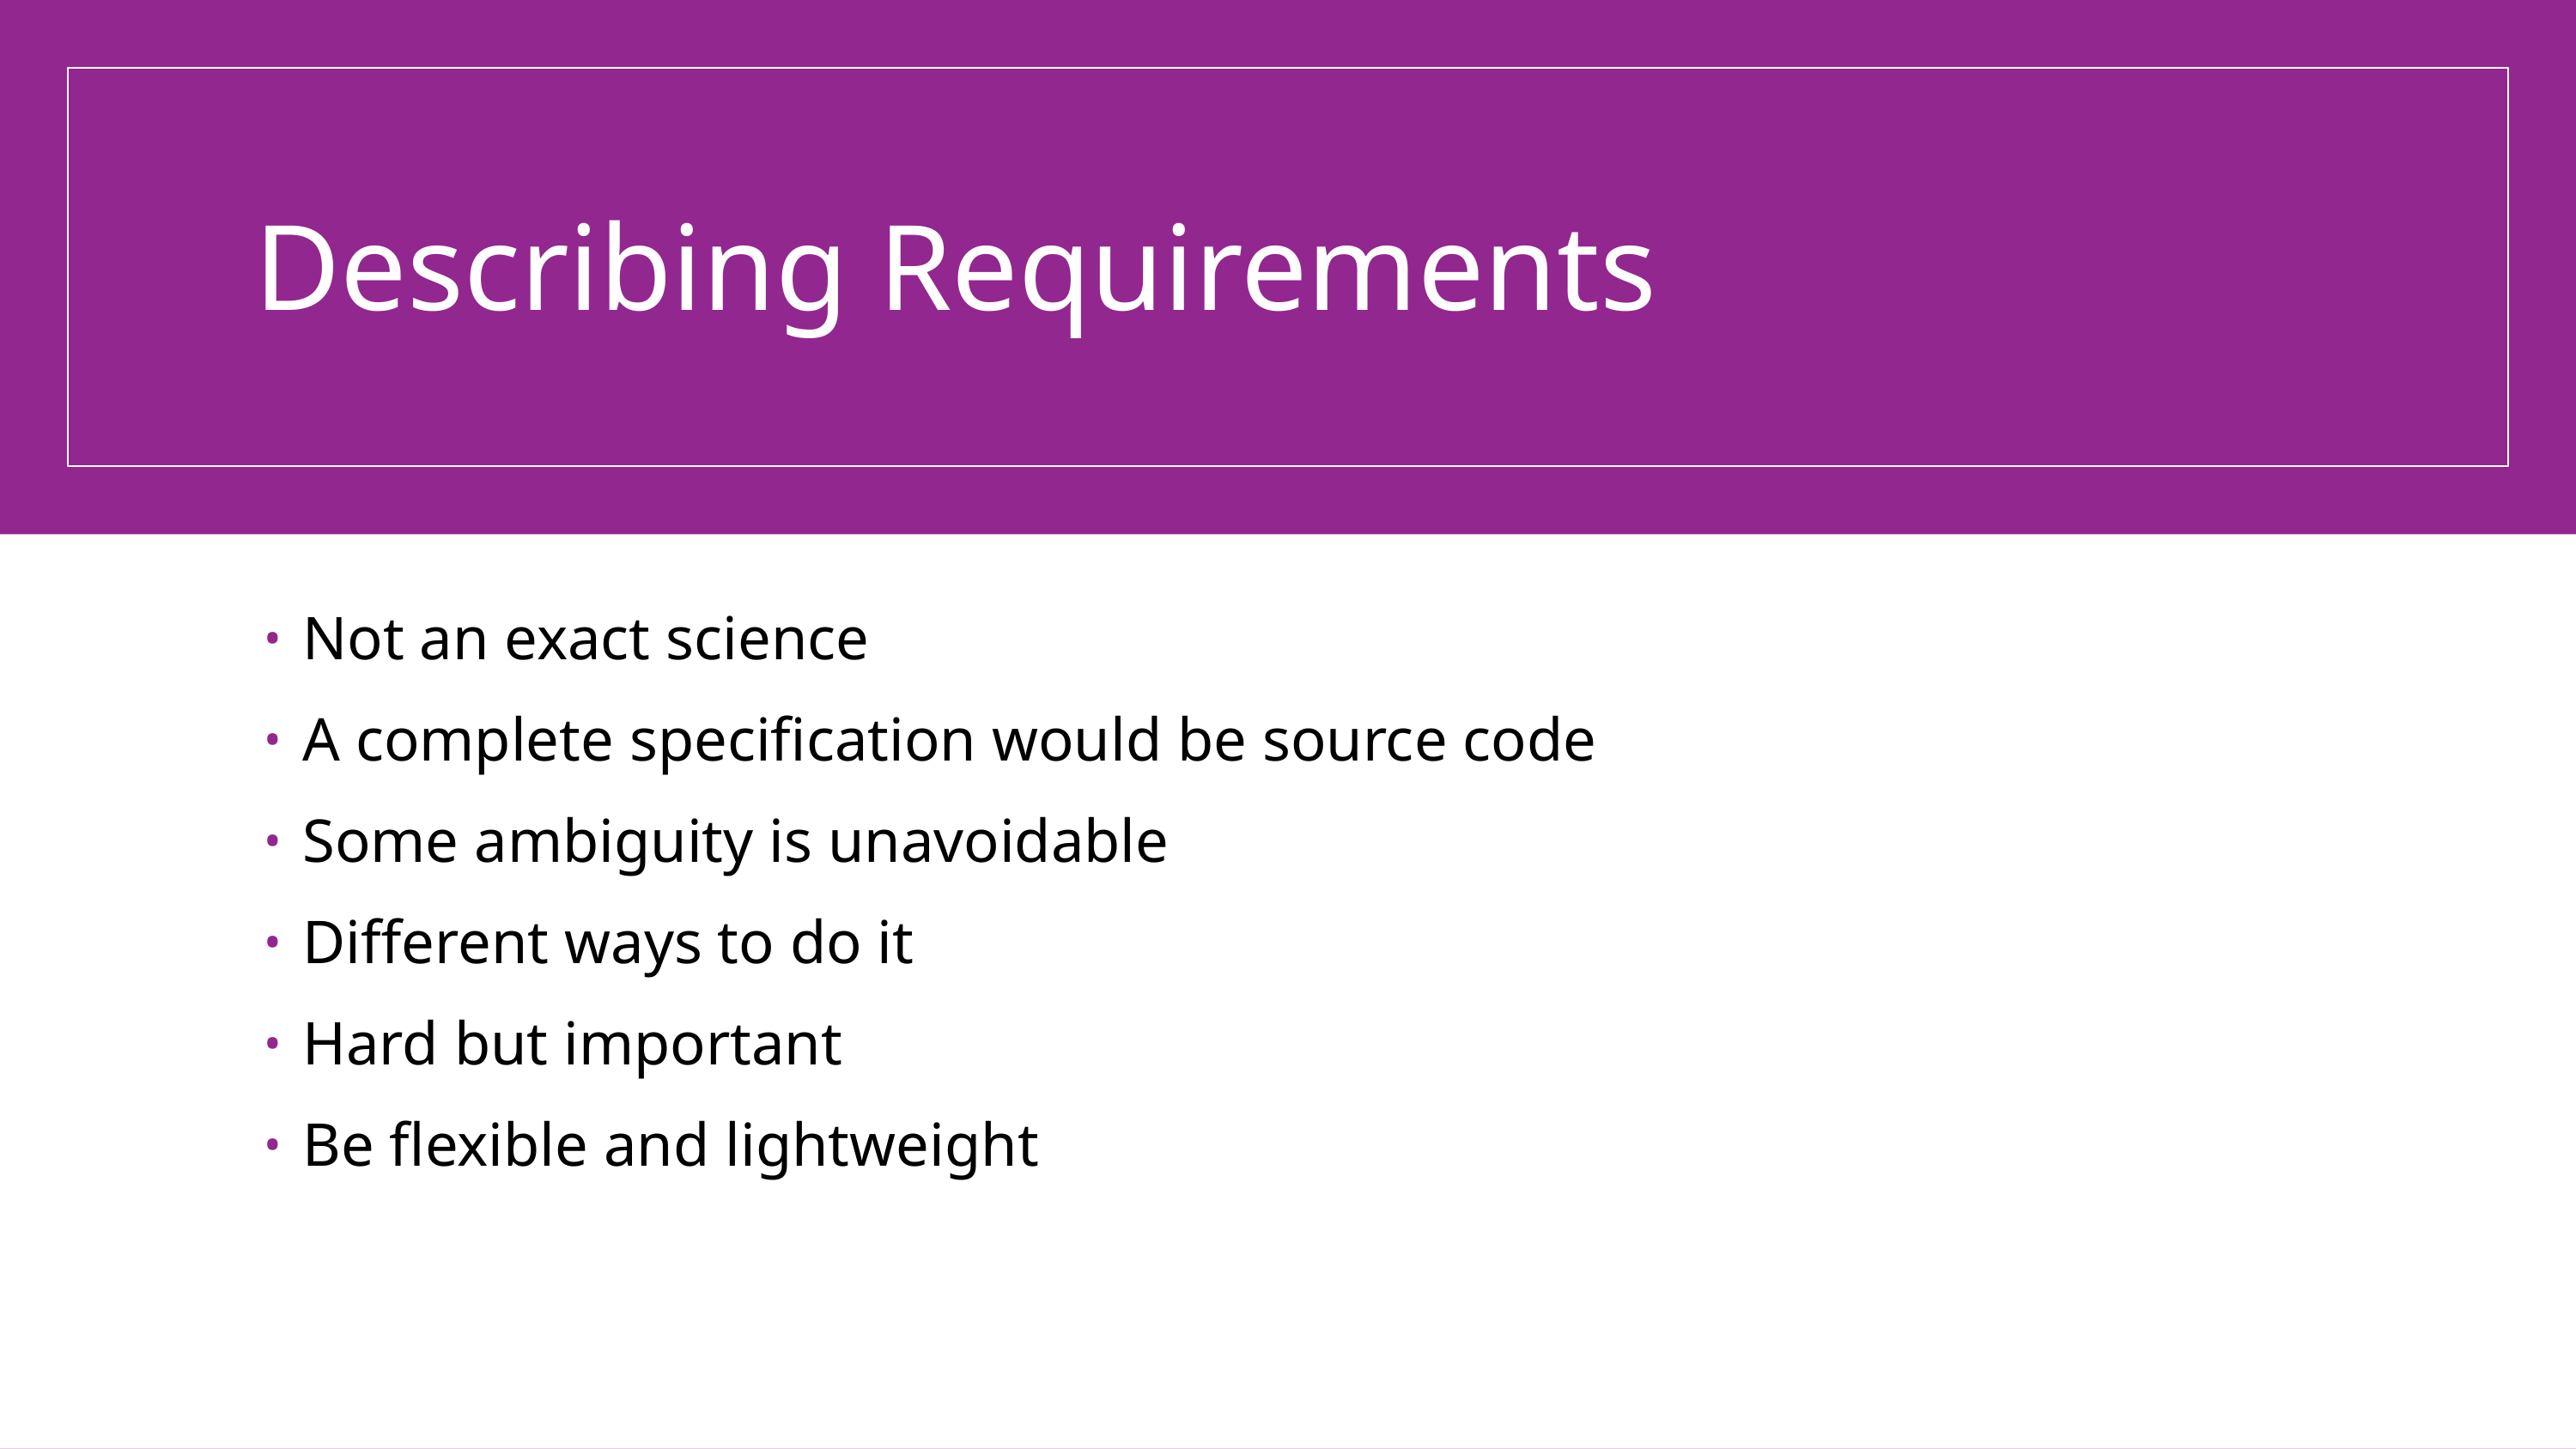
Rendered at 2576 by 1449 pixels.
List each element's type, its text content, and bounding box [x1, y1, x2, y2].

list Not an exact science A complete specification would be source code Some ambiguity is unavoidable Different ways to do it Hard but important Be flexible and lightweight [241, 602, 2328, 1288]
title Describing Requirements [241, 129, 2329, 415]
text_box [67, 67, 2509, 468]
text_box [0, 0, 2576, 533]
text_box [0, 533, 2576, 1449]
